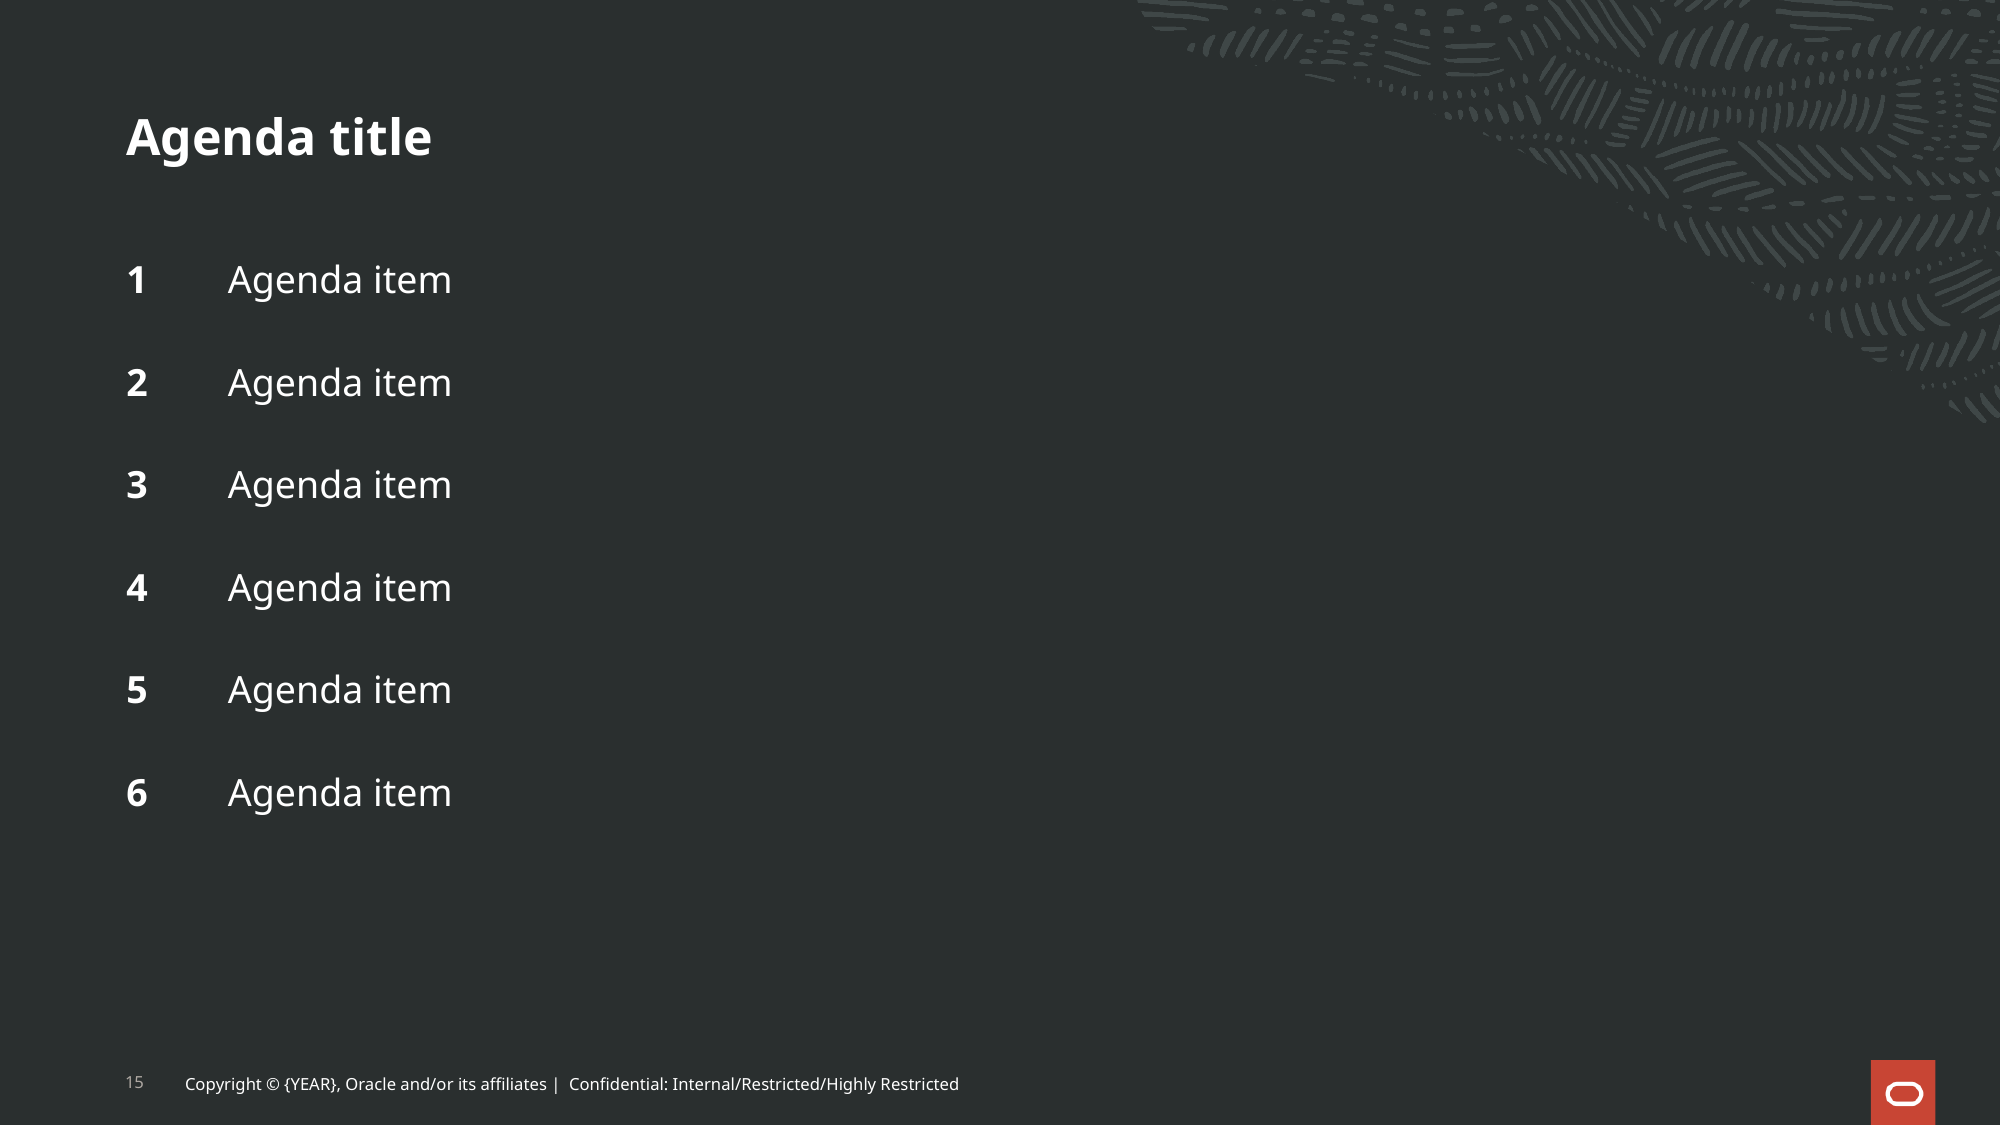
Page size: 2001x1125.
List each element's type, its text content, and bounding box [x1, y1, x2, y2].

footer Copyright © {YEAR}, Oracle and/or its affiliates | Confidential: Internal/Restricted/Highly Restricted [185, 1053, 1128, 1114]
list Agenda item Agenda item Agenda item Agenda item Agenda item Agenda item [227, 211, 1357, 820]
list 1 2 3 4 5 6 [126, 211, 199, 820]
picture [1124, 0, 2000, 450]
title Agenda title [126, 29, 1010, 165]
slide_number 15 [125, 1053, 185, 1114]
